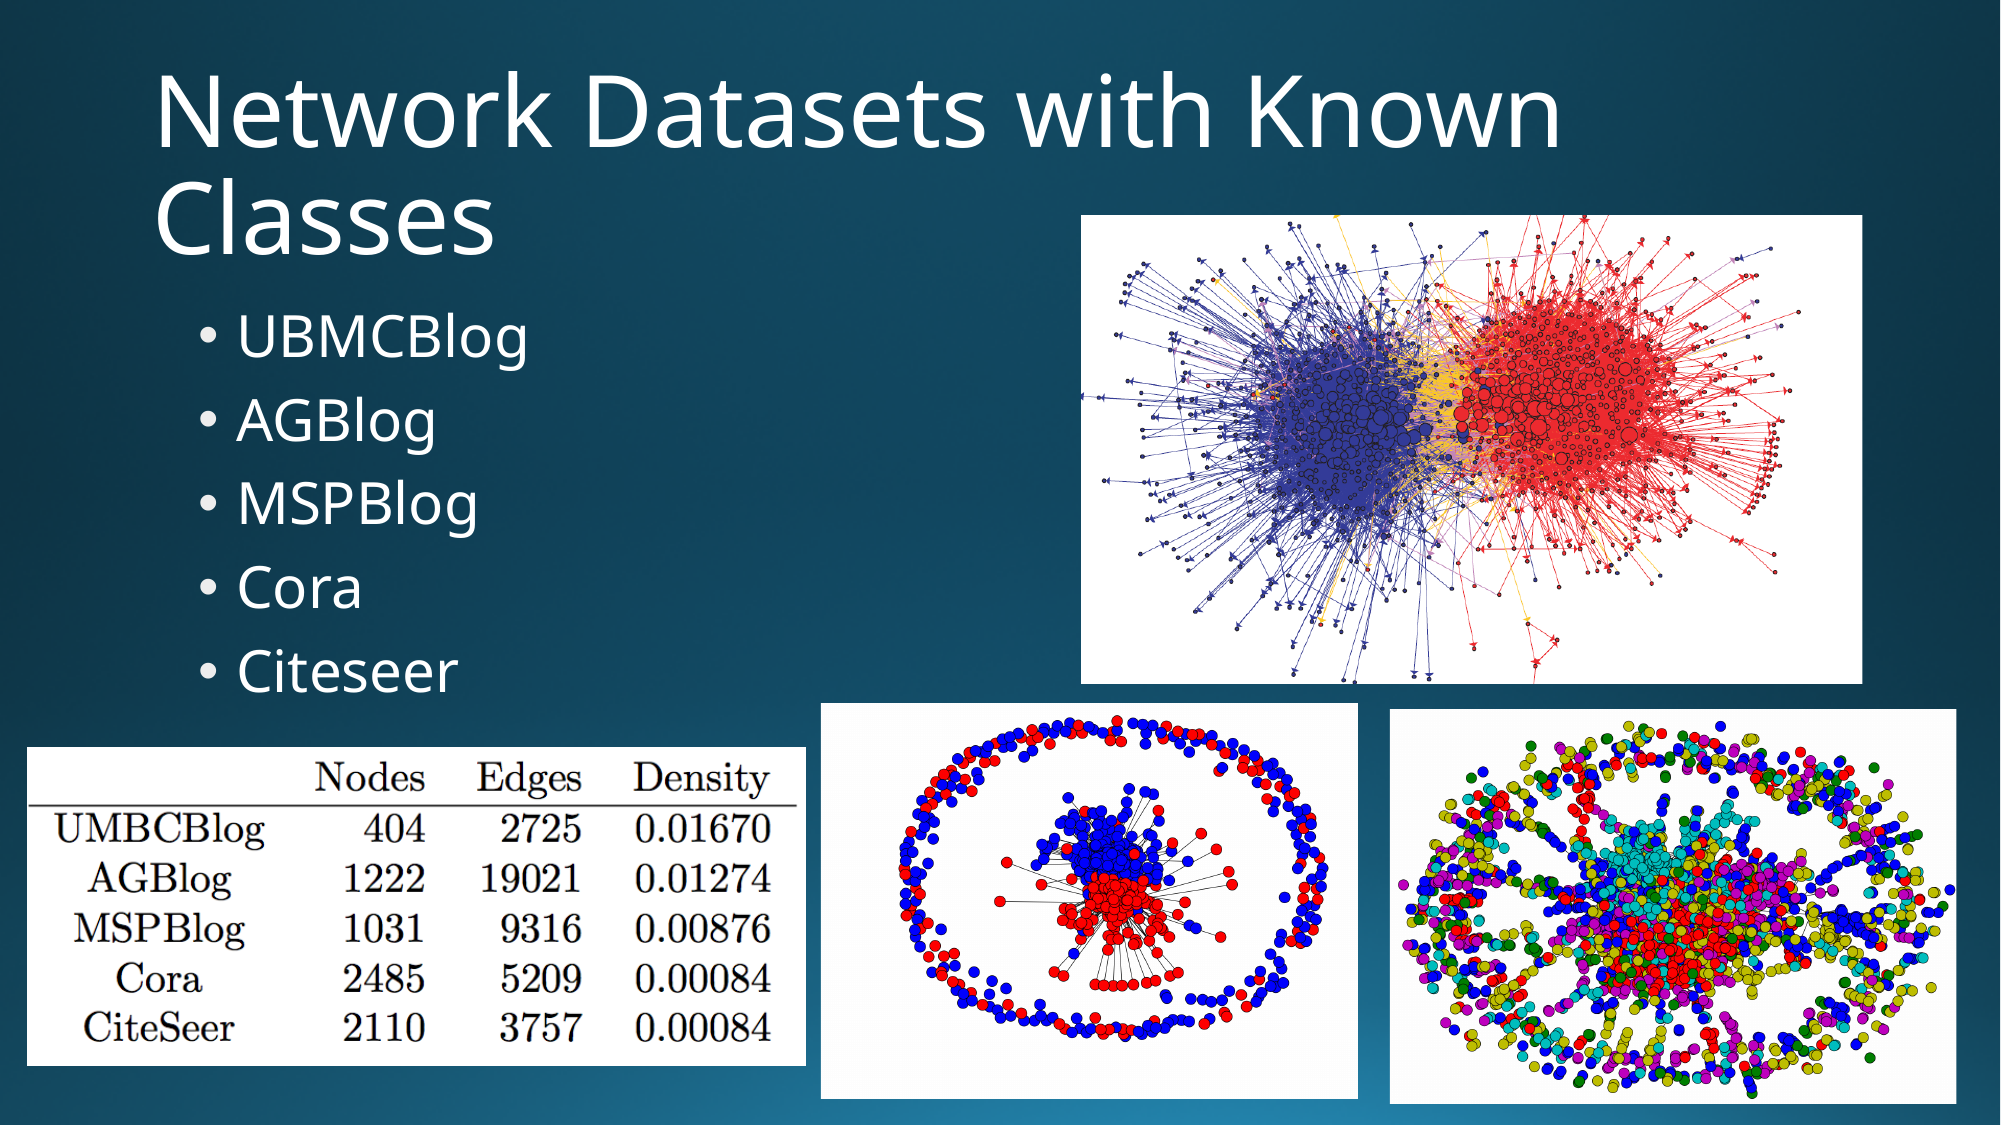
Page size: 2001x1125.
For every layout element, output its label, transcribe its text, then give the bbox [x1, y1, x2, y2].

list UBMCBlog AGBlog MSPBlog Cora Citeseer [183, 299, 1009, 1014]
title Network Datasets with Known Classes [137, 59, 1863, 278]
picture [0, 0, 2001, 1125]
